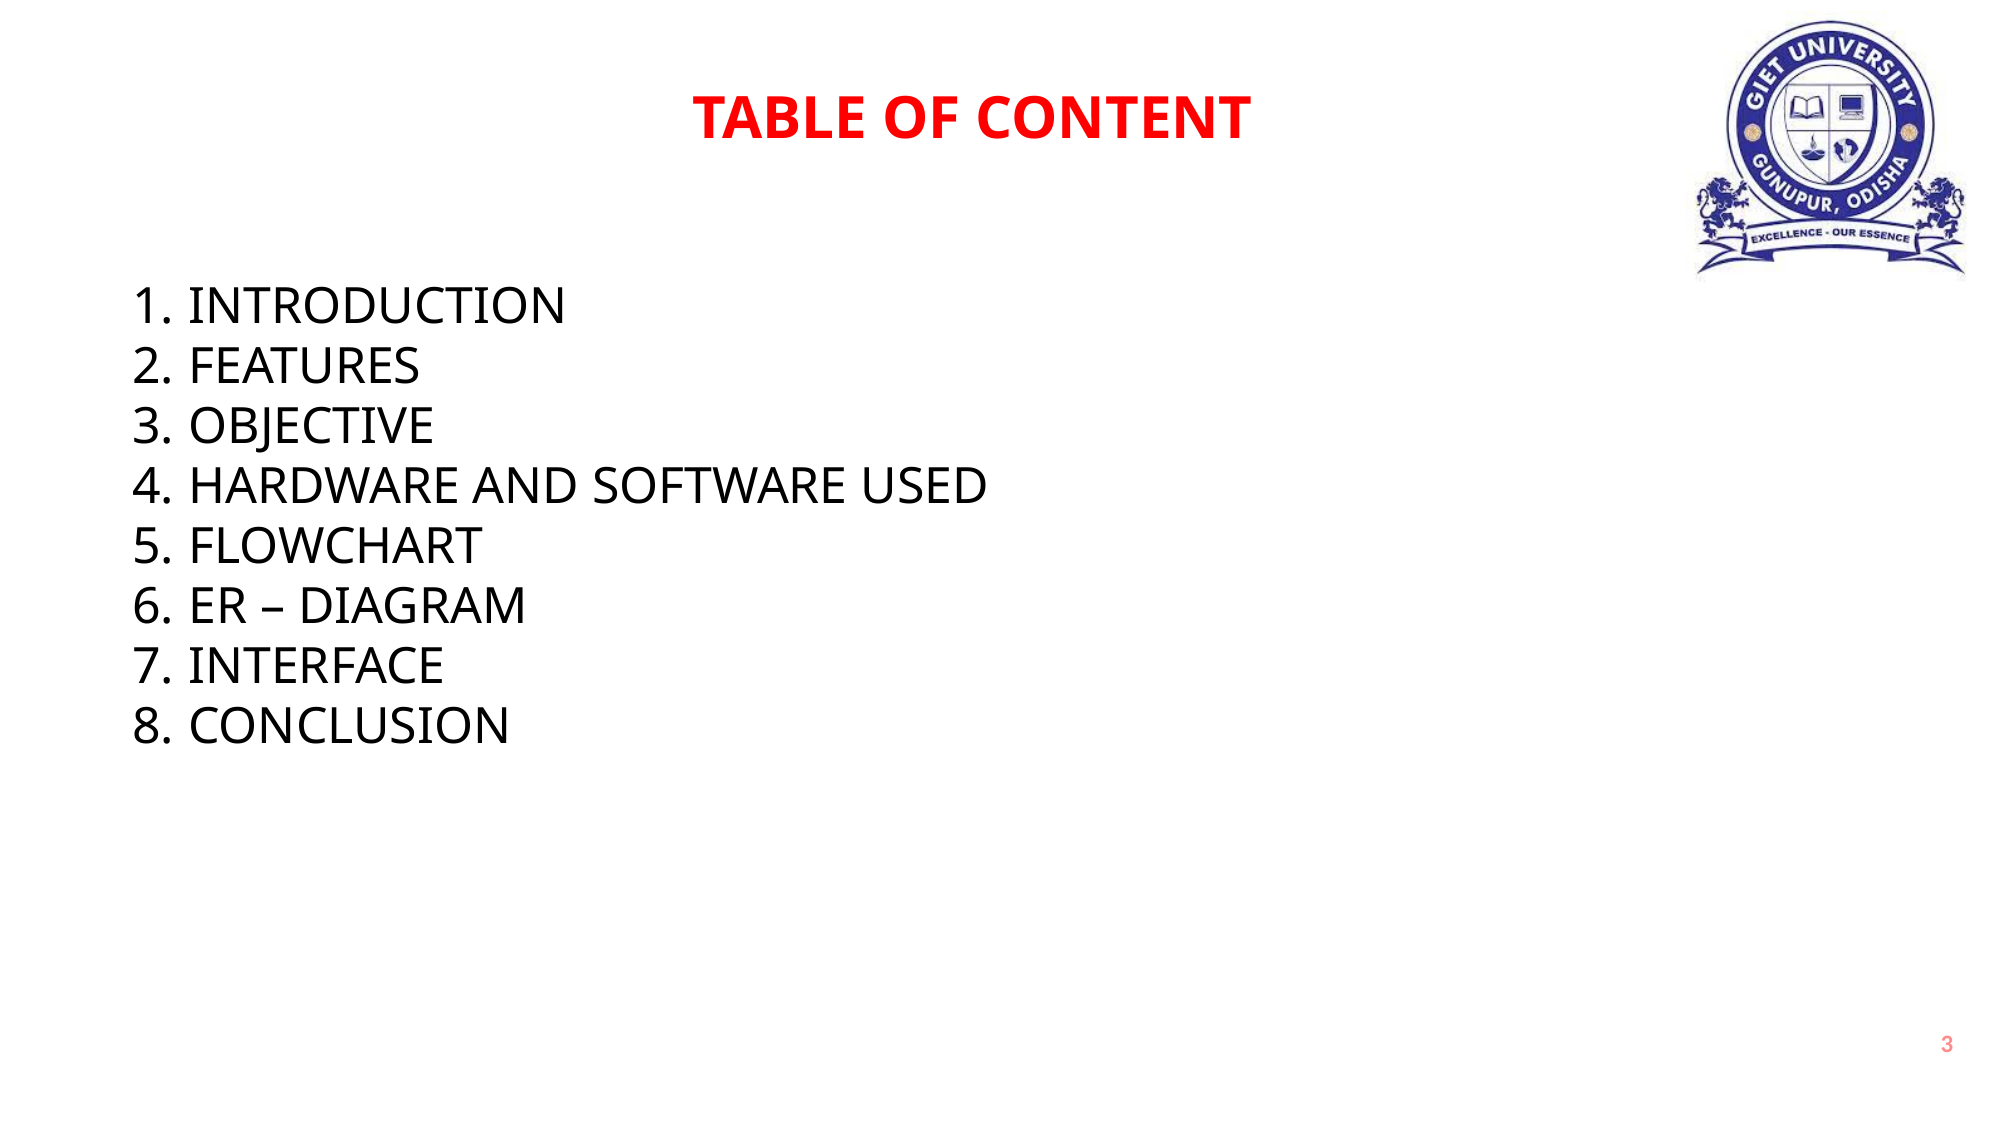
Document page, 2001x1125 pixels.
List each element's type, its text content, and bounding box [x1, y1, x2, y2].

text_box INTRODUCTION FEATURES OBJECTIVE HARDWARE AND SOFTWARE USED FLOWCHART ER – DIAGRAM INTERFACE CONCLUSION [117, 265, 1239, 761]
text_box TABLE OF CONTENT [677, 72, 1320, 158]
slide_number 3 [1883, 1007, 1969, 1079]
picture [1685, 11, 1979, 282]
